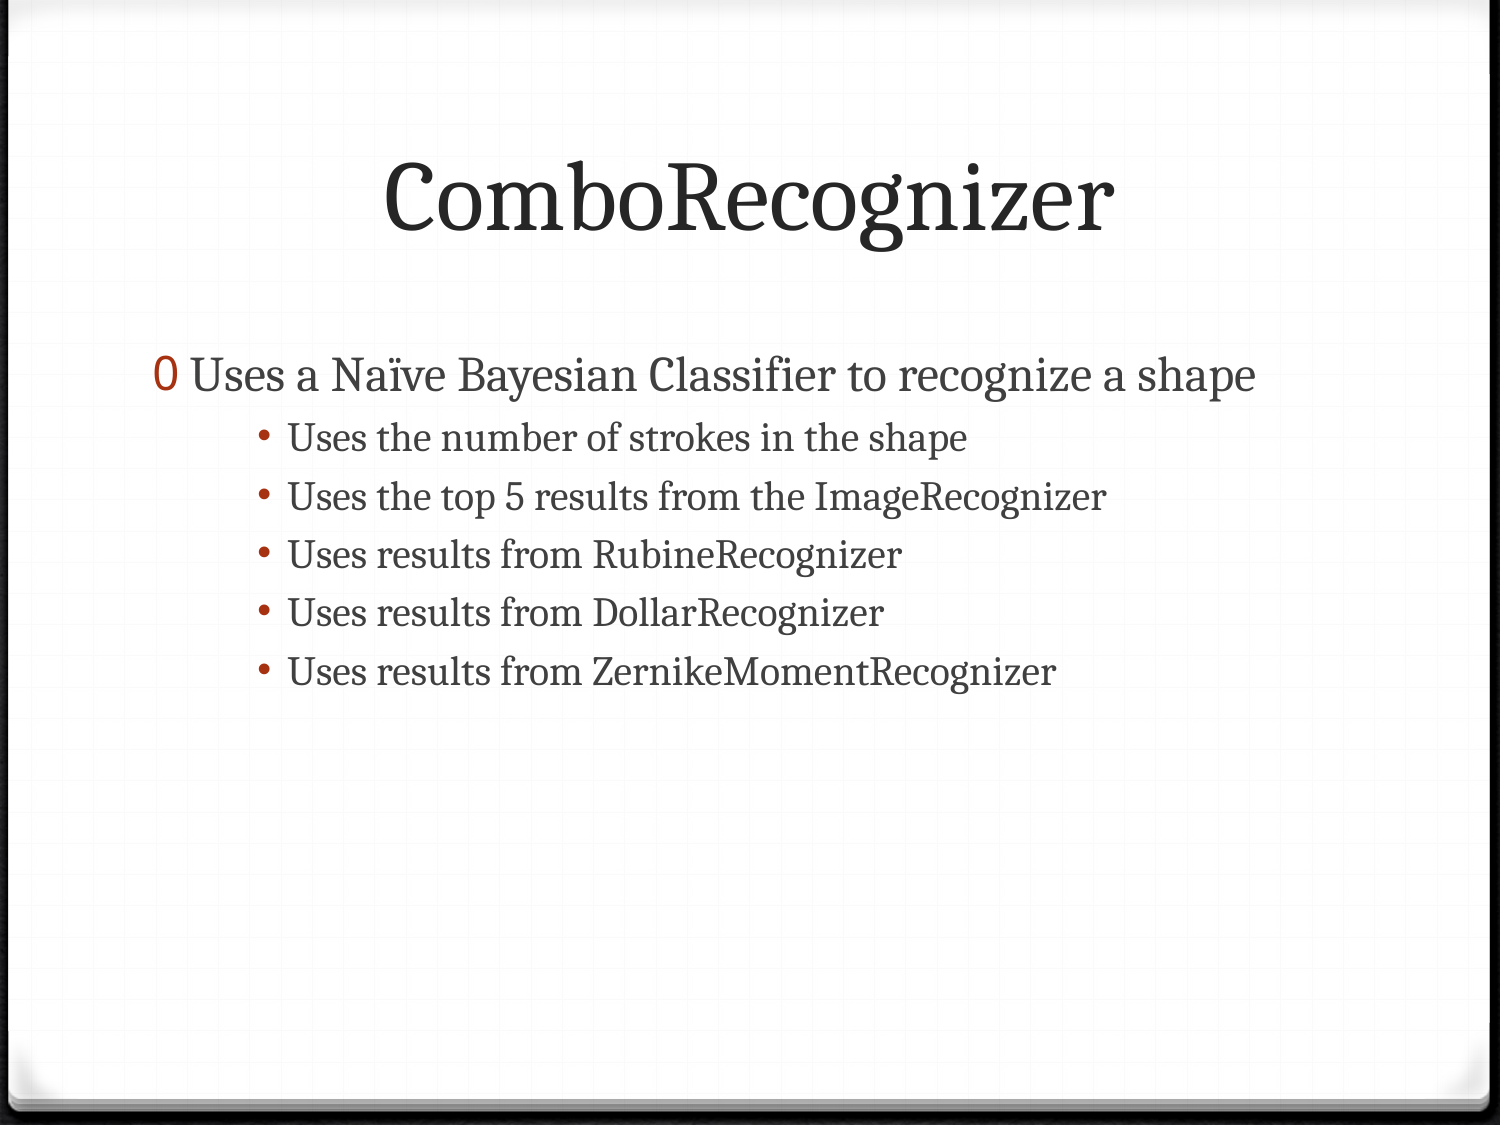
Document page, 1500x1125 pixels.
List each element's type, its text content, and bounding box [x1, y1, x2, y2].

list Uses a Naïve Bayesian Classifier to recognize a shape Uses the number of strokes in the shape Uses the top 5 results from the ImageRecognizer Uses results from RubineRecognizer Uses results from DollarRecognizer Uses results from ZernikeMomentRecognizer [137, 334, 1363, 983]
title ComboRecognizer [90, 71, 1410, 309]
picture [0, 0, 1500, 1125]
